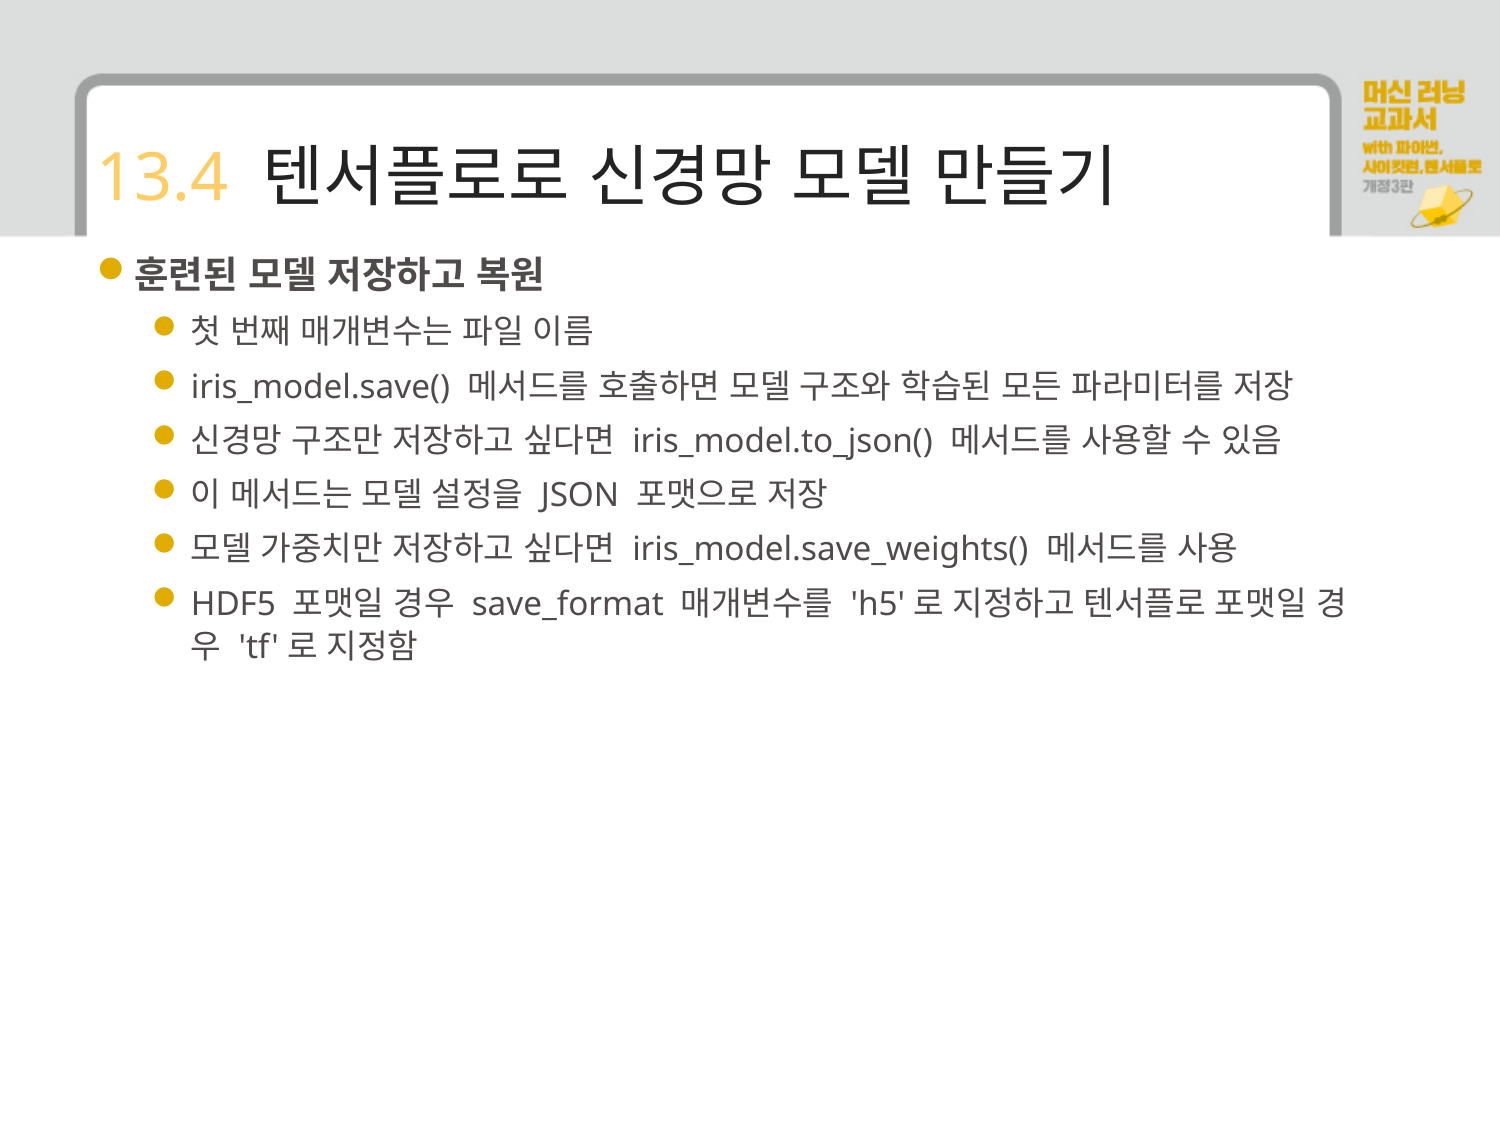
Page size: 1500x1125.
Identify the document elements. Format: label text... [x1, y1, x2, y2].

picture [0, 0, 1500, 1125]
title 13.4 텐서플로로 신경망 모델 만들기 [81, 90, 1412, 222]
list 훈련된 모델 저장하고 복원 첫 번째 매개변수는 파일 이름 iris_model.save() 메서드를 호출하면 모델 구조와 학습된 모든 파라미터를 저장 신경망 구조만 저장하고 싶다면 iris_model.to_json() 메서드를 사용할 수 있음 이 메서드는 모델 설정을 JSON 포맷으로 저장 모델 가중치만 저장하고 싶다면 iris_model.save_weights() 메서드를 사용 HDF5 포맷일 경우 save_format 매개변수를 'h5'로 지정하고 텐서플로 포맷일 경우 'tf'로 지정함 [81, 239, 1412, 1054]
